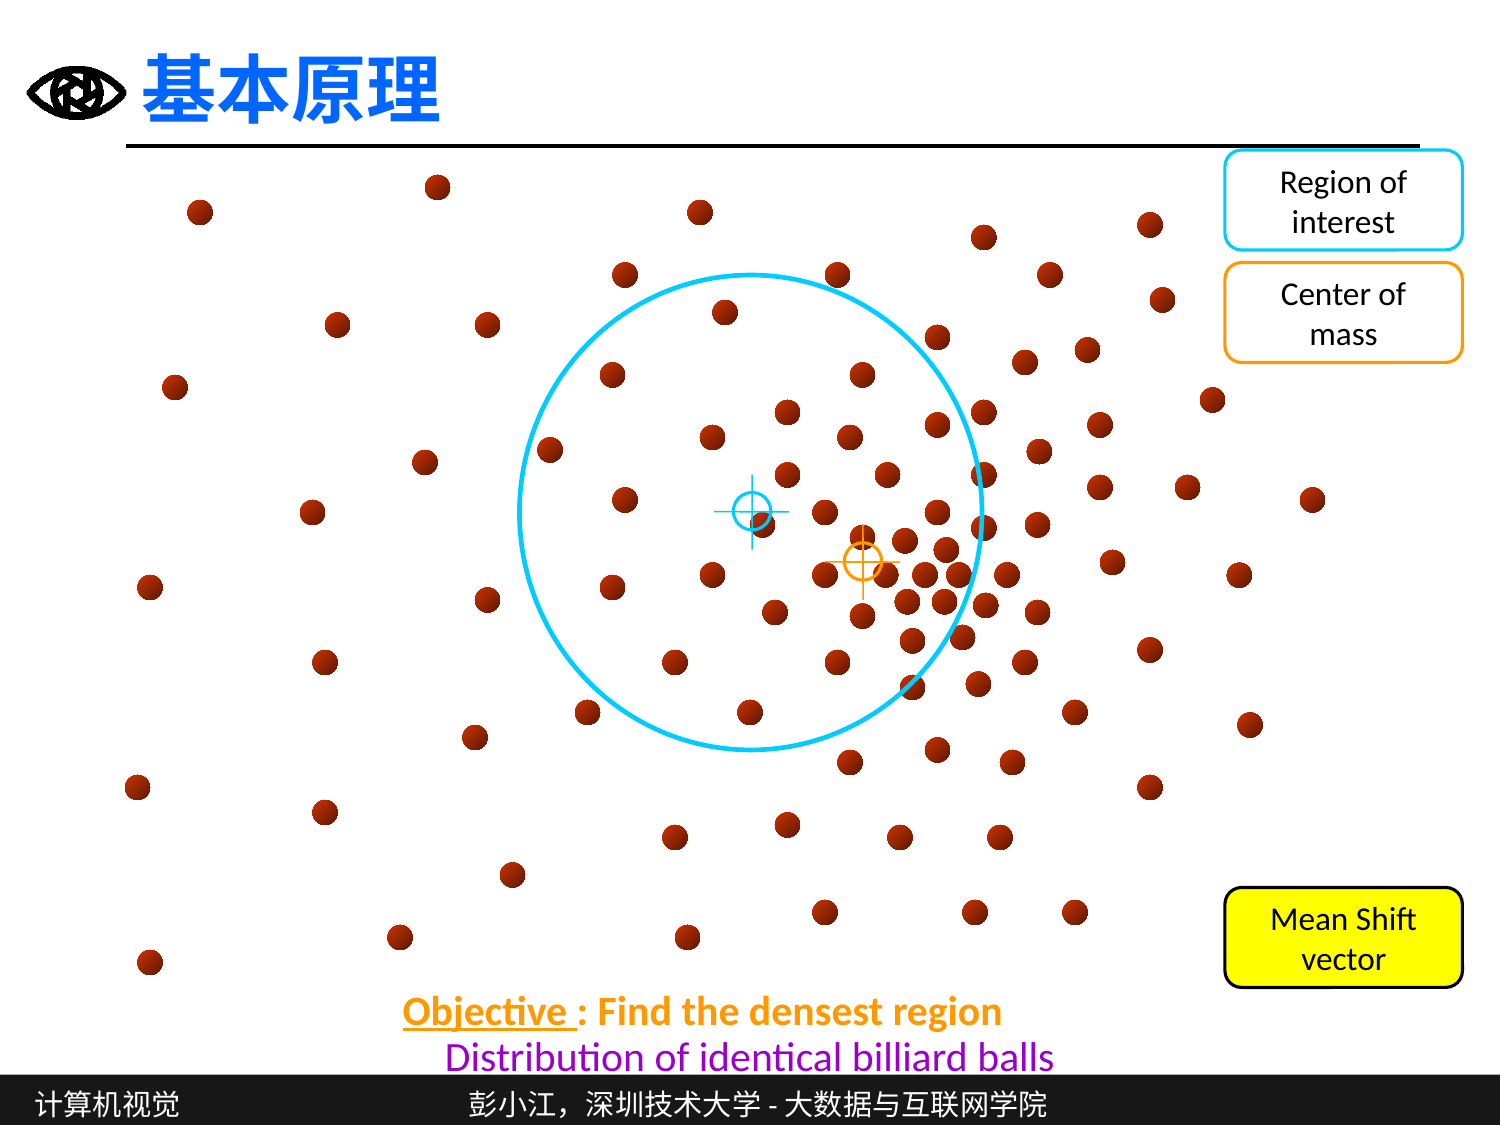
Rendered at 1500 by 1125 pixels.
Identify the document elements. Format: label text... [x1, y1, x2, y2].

text_box [1100, 549, 1126, 575]
text_box [1137, 637, 1163, 663]
text_box [1175, 474, 1201, 500]
text_box [1025, 512, 1051, 538]
text_box [999, 750, 1025, 775]
text_box [982, 592, 999, 618]
text_box [774, 812, 800, 838]
text_box [474, 312, 500, 338]
text_box [137, 950, 163, 976]
text_box [994, 562, 1020, 588]
text_box [837, 750, 863, 775]
text_box [982, 672, 991, 697]
text_box [462, 725, 488, 751]
text_box [324, 312, 350, 338]
text_box [412, 450, 438, 475]
text_box [500, 862, 526, 888]
text_box [1087, 474, 1113, 500]
text_box [1012, 650, 1038, 676]
text_box [987, 825, 1013, 850]
text_box [312, 650, 338, 676]
text_box [887, 825, 913, 850]
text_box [519, 274, 982, 750]
text_box [1200, 387, 1225, 413]
text_box [137, 575, 163, 601]
text_box [971, 224, 997, 250]
text_box [1074, 337, 1100, 363]
text_box [162, 375, 188, 400]
text_box [1062, 900, 1088, 925]
text_box [1087, 412, 1113, 438]
text_box [1299, 487, 1325, 513]
text_box Objective : Find the densest region [387, 976, 1019, 1041]
text_box [962, 900, 988, 925]
text_box [924, 750, 950, 763]
text_box [425, 174, 451, 200]
text_box [1137, 774, 1163, 800]
text_box [1137, 212, 1163, 238]
text_box [983, 515, 997, 541]
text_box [824, 524, 900, 600]
text_box [300, 500, 325, 526]
text_box Mean Shift vector [1224, 887, 1463, 988]
text_box [474, 587, 500, 613]
text_box [982, 399, 997, 425]
text_box [1012, 350, 1038, 376]
text_box [825, 262, 850, 274]
text_box [1025, 600, 1051, 625]
title 基本原理 [126, 39, 1421, 146]
text_box [1149, 287, 1175, 313]
text_box [662, 825, 688, 850]
text_box [1237, 712, 1263, 738]
text_box [387, 924, 413, 950]
text_box [187, 200, 213, 225]
text_box [125, 774, 151, 800]
text_box [1062, 699, 1088, 725]
text_box Distribution of identical billiard balls [0, 1022, 1500, 1088]
text_box [1026, 439, 1052, 465]
text_box Region of interest [1224, 149, 1463, 250]
text_box [982, 462, 997, 488]
text_box [312, 800, 338, 826]
text_box [612, 262, 638, 274]
text_box [1037, 262, 1063, 288]
text_box [812, 900, 838, 925]
text_box Center of mass [1224, 262, 1463, 363]
text_box [1226, 562, 1252, 588]
text_box [675, 924, 700, 950]
text_box [687, 200, 713, 225]
